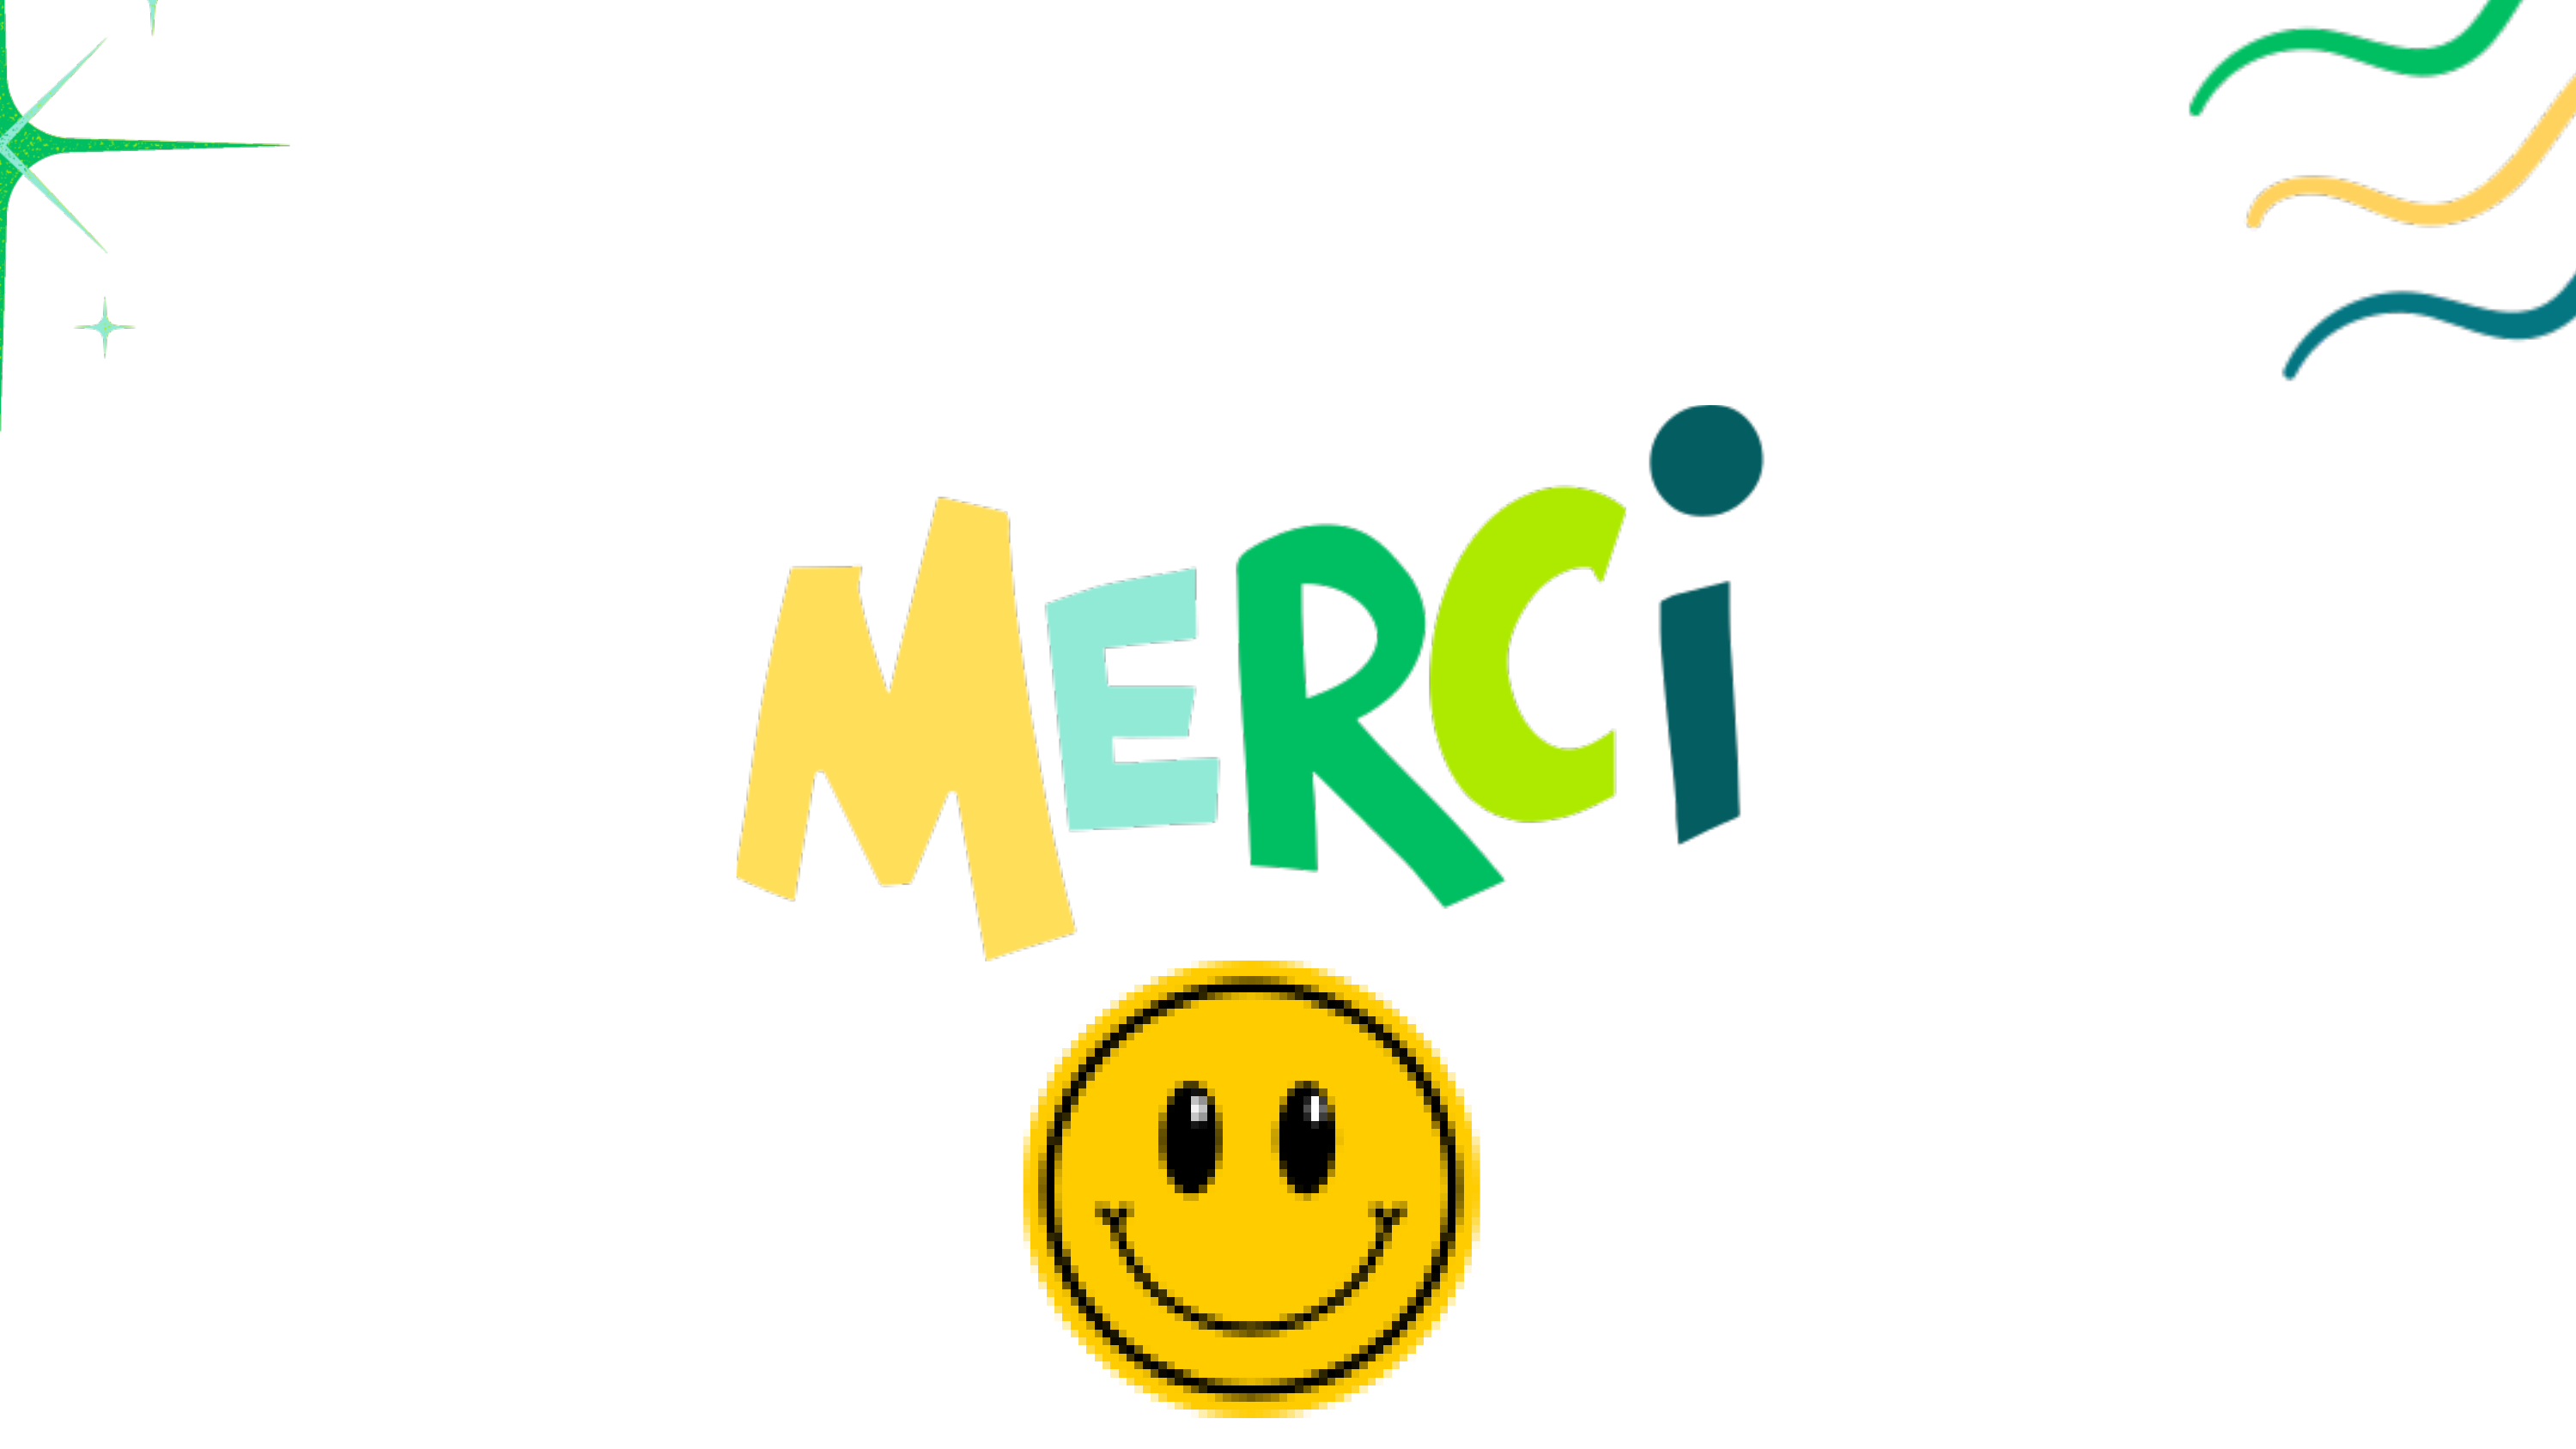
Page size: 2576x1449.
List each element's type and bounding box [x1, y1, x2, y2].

text_box [736, 405, 1767, 962]
text_box [1023, 961, 1480, 1418]
text_box [2188, 0, 2576, 385]
text_box [0, 0, 290, 435]
